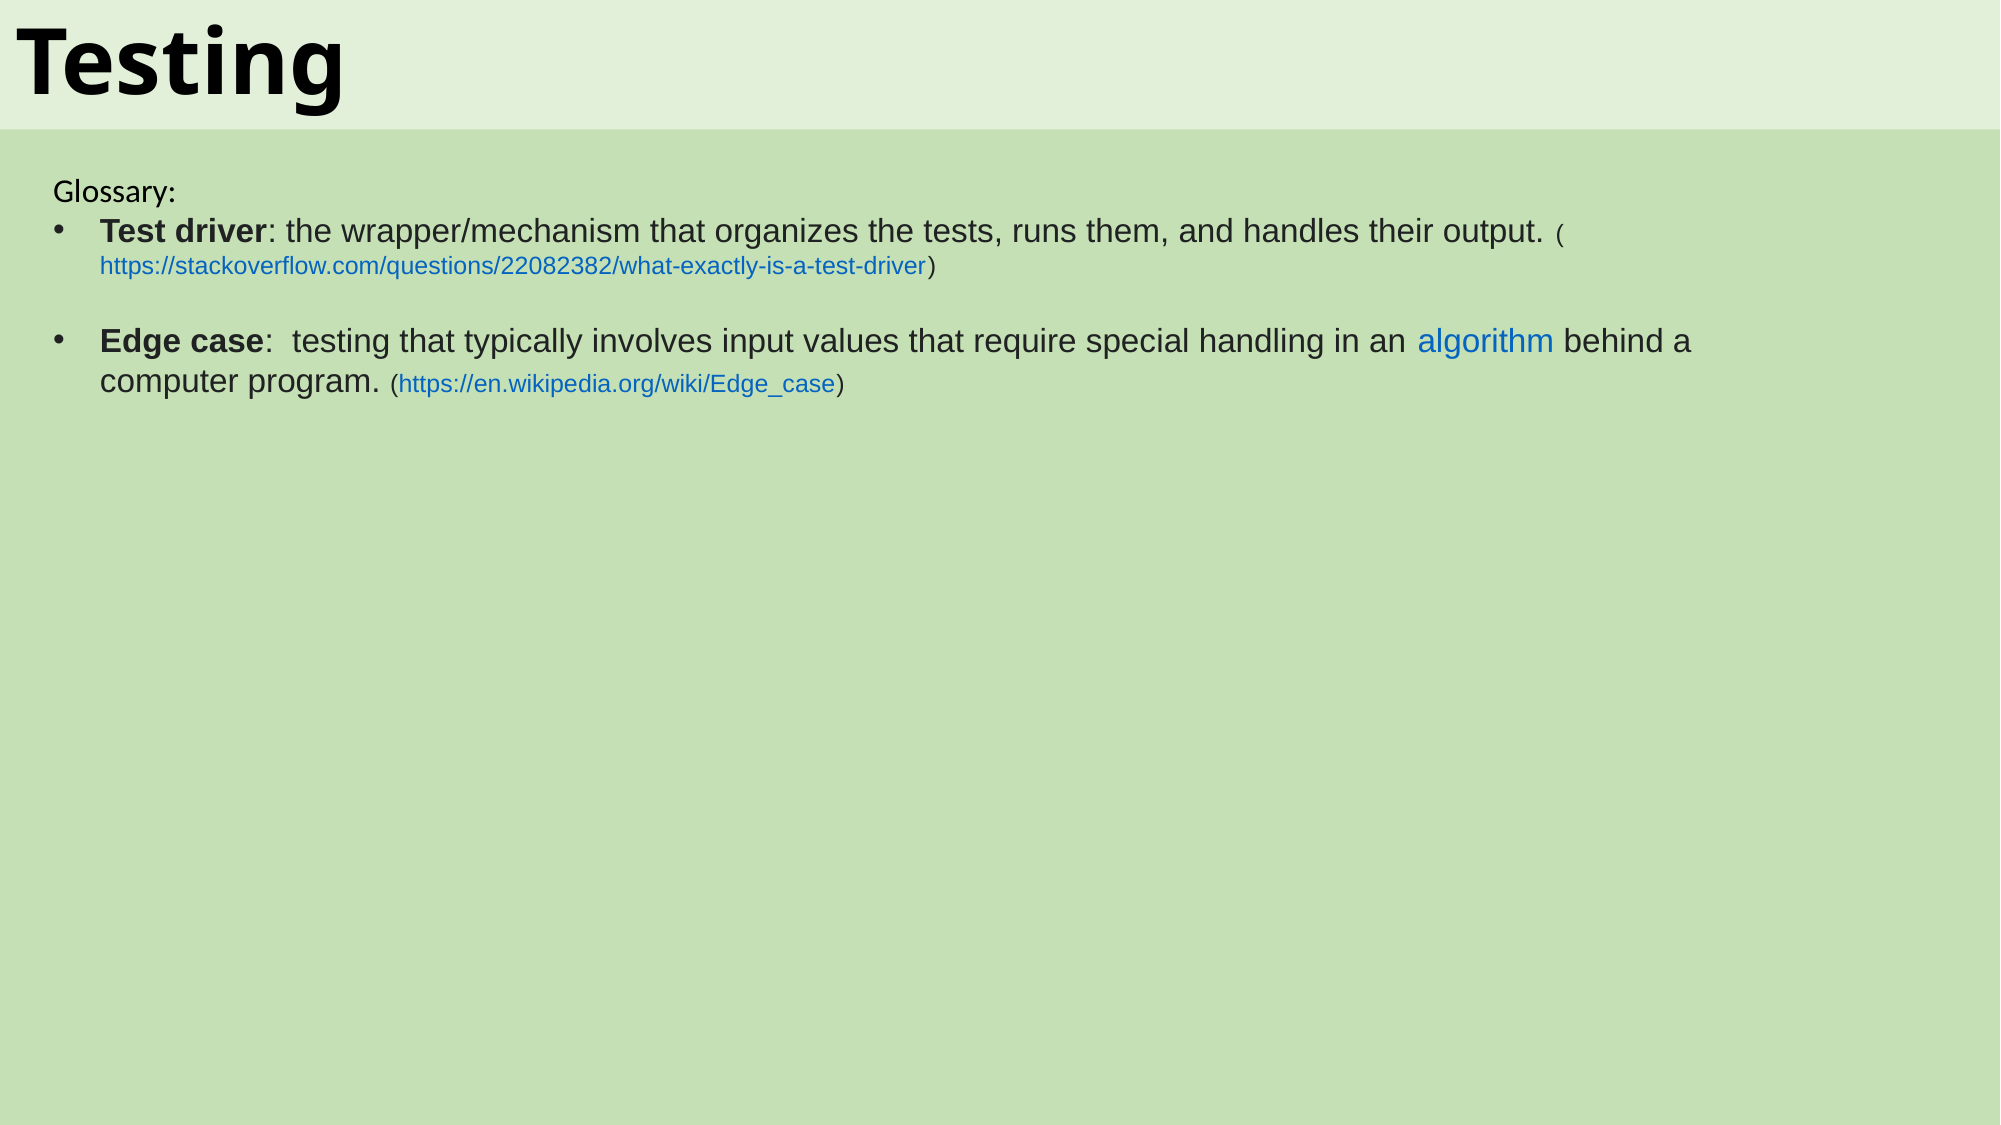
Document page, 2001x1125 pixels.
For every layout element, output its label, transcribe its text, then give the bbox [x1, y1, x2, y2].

title Testing [0, 0, 2000, 130]
text_box Glossary: Test driver: the wrapper/mechanism that organizes the tests, runs them, and handles their output. (https://stackoverflow.com/questions/22082382/what-exactly-is-a-test-driver) Edge case: testing that typically involves input values that require special handling in an algorithm behind a computer program. (https://en.wikipedia.org/wiki/Edge_case) [38, 161, 1820, 407]
